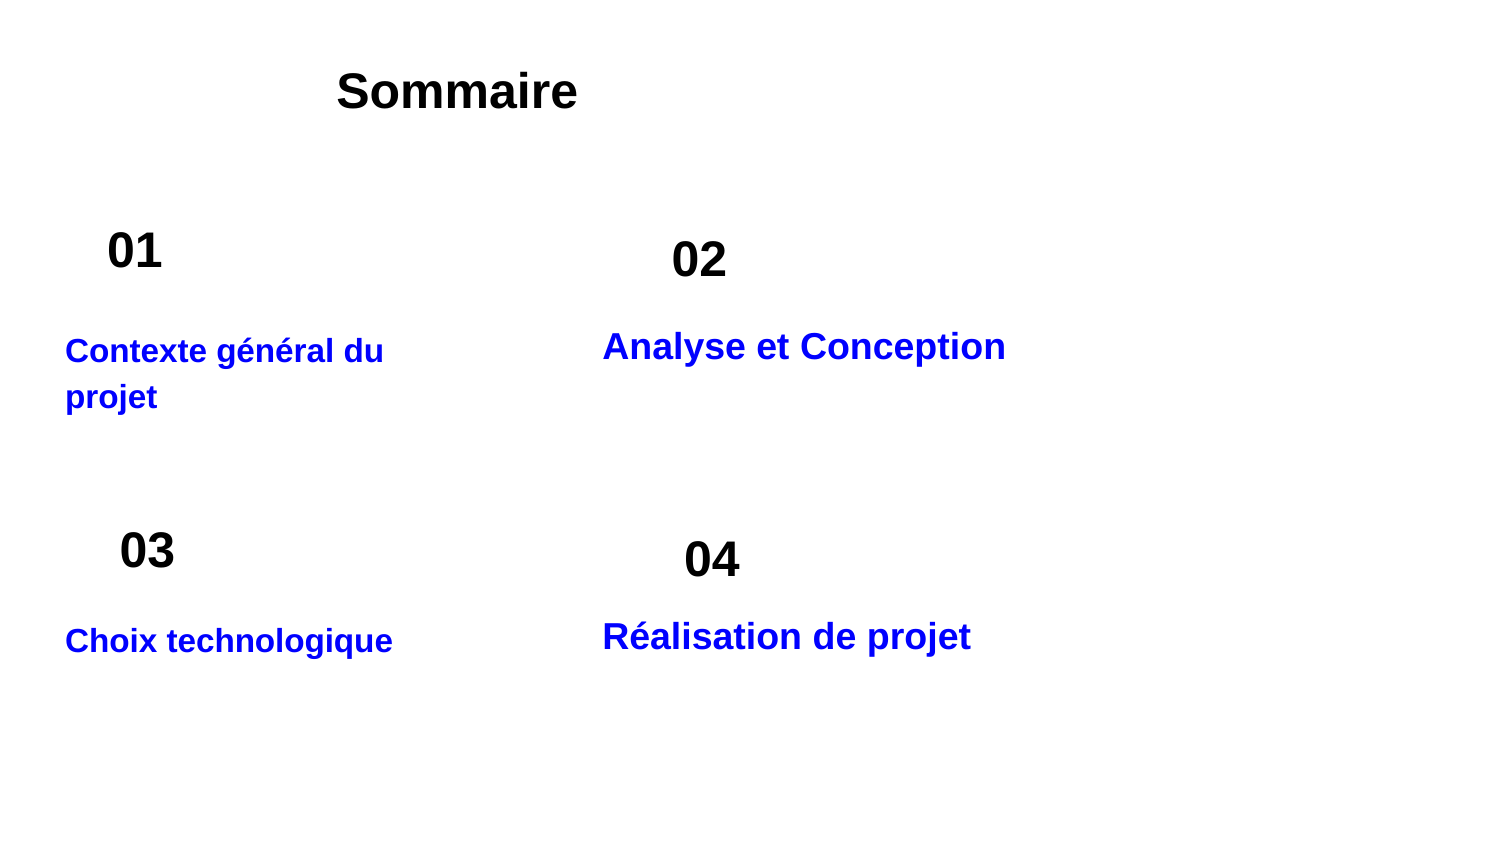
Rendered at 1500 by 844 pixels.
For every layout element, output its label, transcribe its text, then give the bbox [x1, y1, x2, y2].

text_box 02 [656, 202, 745, 299]
text_box 03 [104, 502, 209, 593]
text_box Réalisation de projet [587, 590, 1080, 672]
text_box Analyse et Conception [587, 299, 1080, 382]
text_box Choix technologique [50, 598, 471, 674]
text_box Contexte général du projet [50, 307, 471, 430]
text_box 04 [669, 502, 758, 590]
text_box 01 [92, 202, 196, 293]
text_box Sommaire [321, 43, 814, 134]
